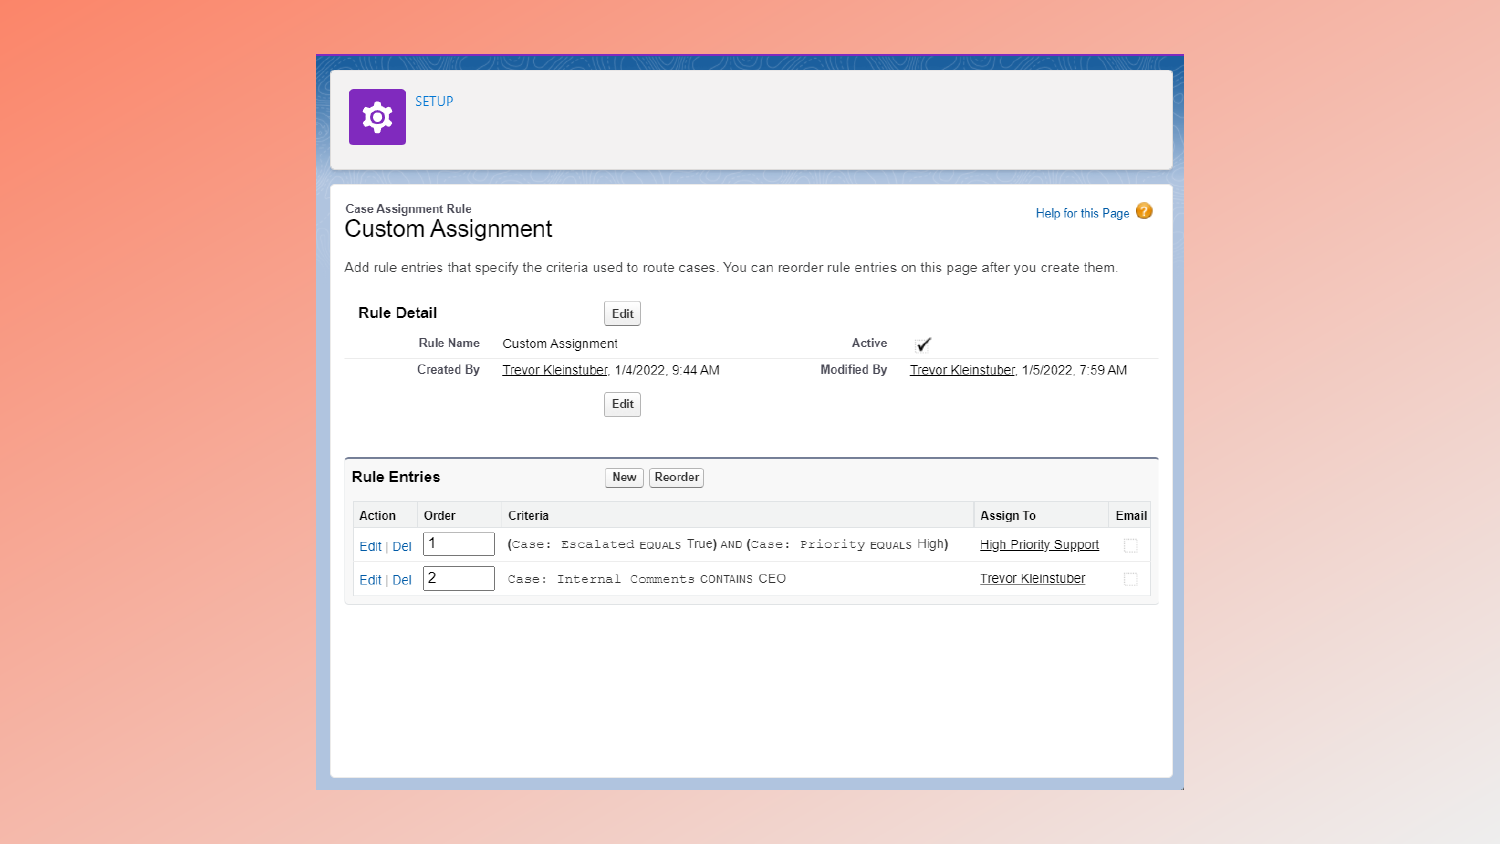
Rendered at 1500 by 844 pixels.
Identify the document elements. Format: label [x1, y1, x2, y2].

picture [315, 54, 1185, 790]
